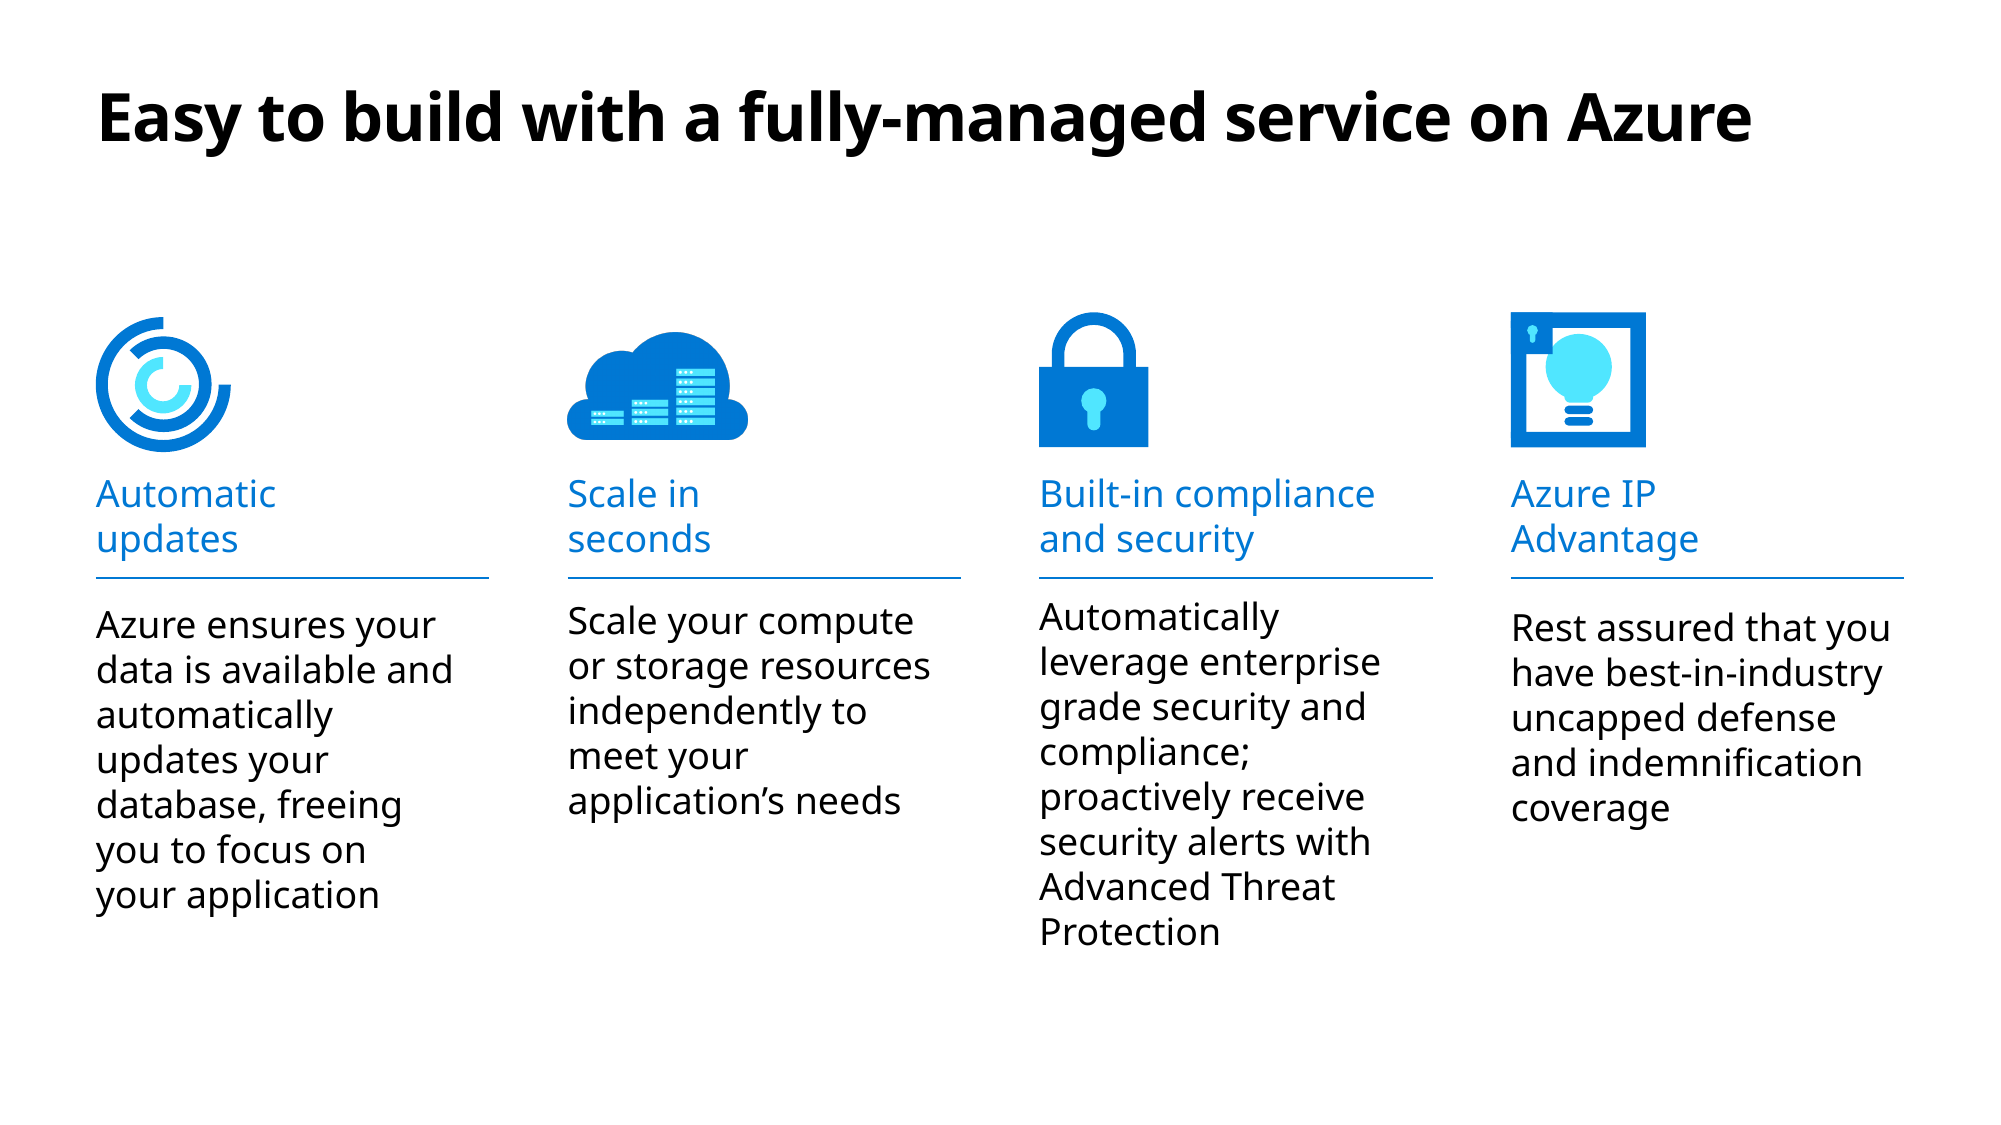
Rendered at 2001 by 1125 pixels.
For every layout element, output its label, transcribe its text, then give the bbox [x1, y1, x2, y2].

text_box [95, 316, 490, 920]
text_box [567, 332, 962, 825]
title Easy to build with a fully-managed service on Azure [96, 75, 1904, 156]
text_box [1510, 312, 1905, 832]
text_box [1038, 312, 1433, 911]
